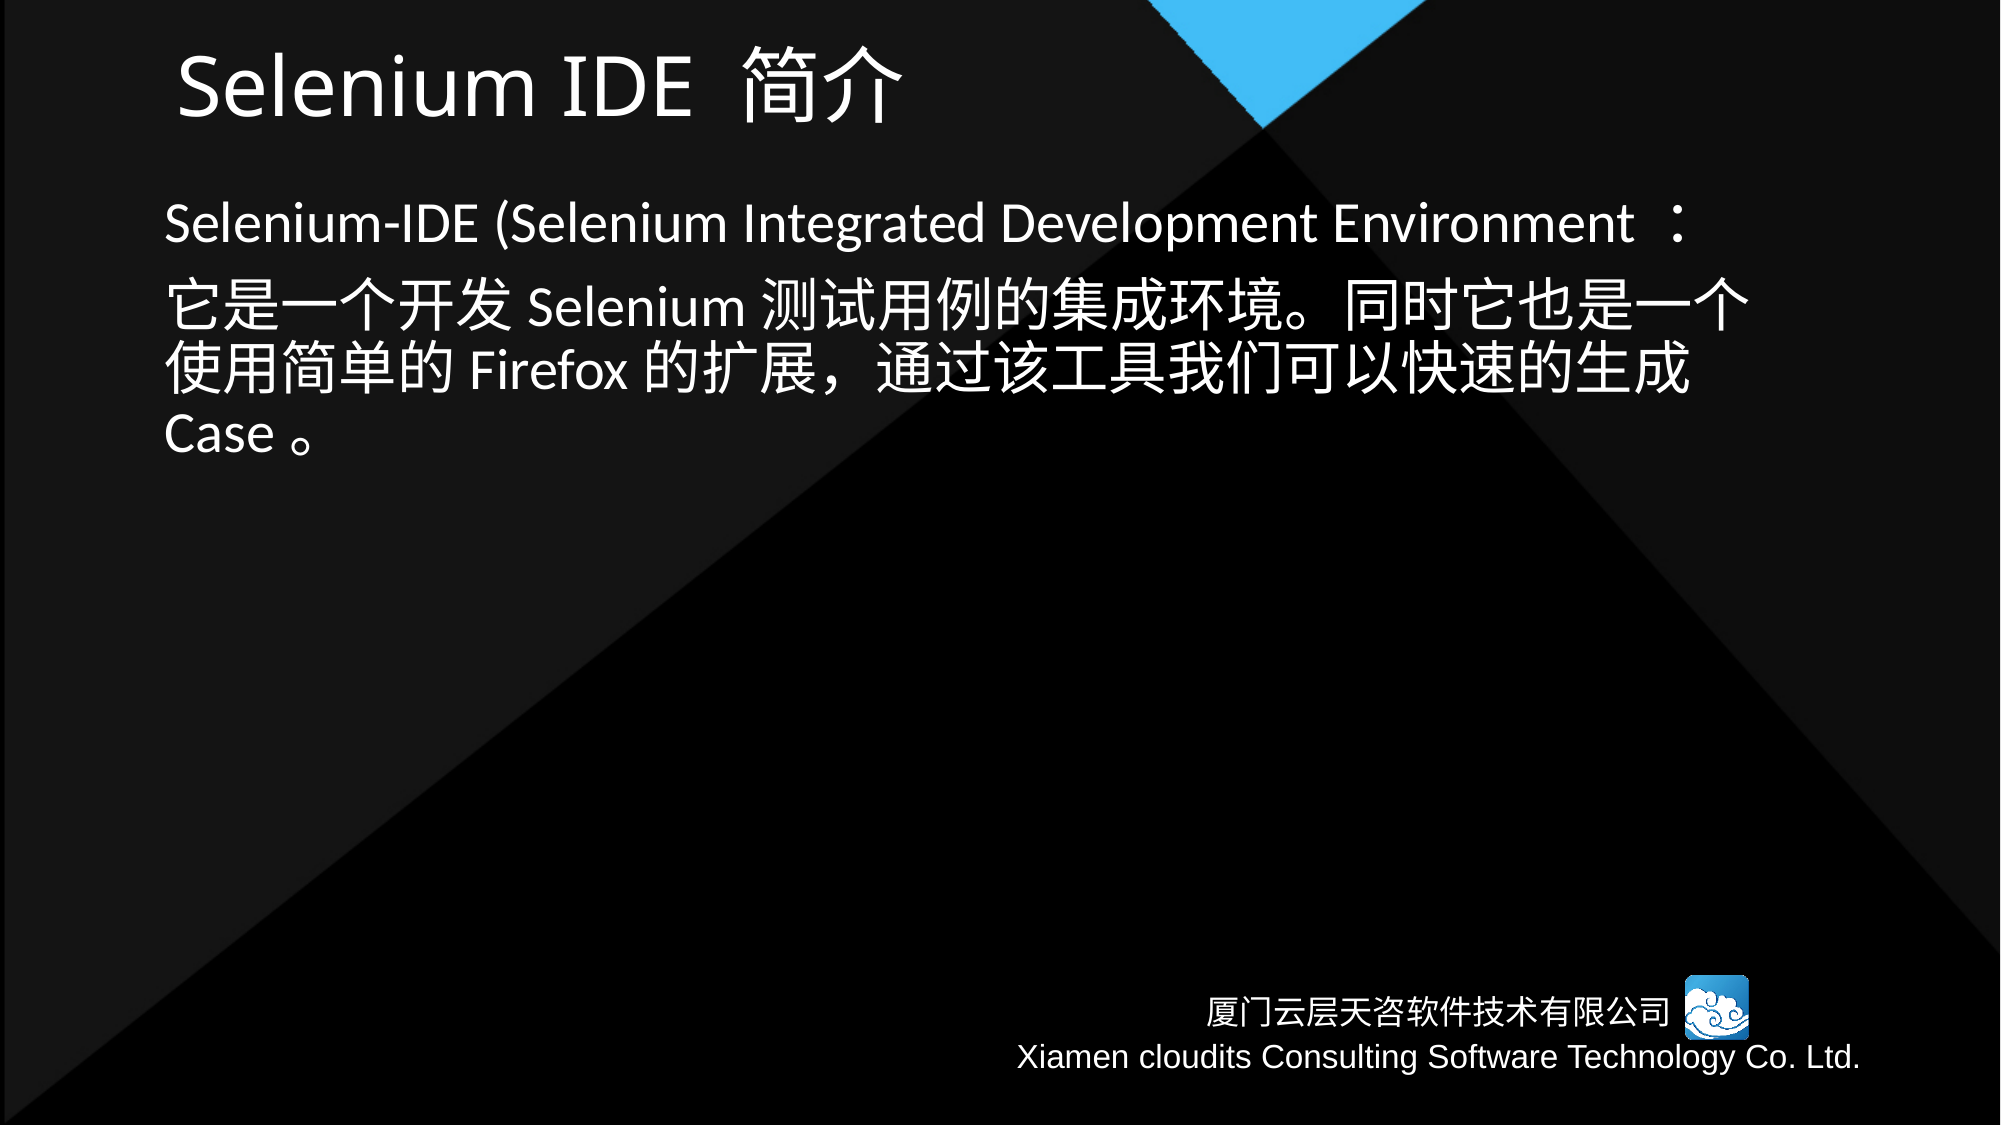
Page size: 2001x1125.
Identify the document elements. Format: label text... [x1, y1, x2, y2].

title Selenium IDE 简介 [161, 36, 1827, 126]
picture [0, 0, 2001, 1125]
list Selenium-IDE (Selenium Integrated Development Environment ： 它是一个开发Selenium测试用例的集成环境。同时它也是一个使用简单的Firefox的扩展，通过该工具我们可以快速的生成Case。 [149, 184, 1780, 899]
